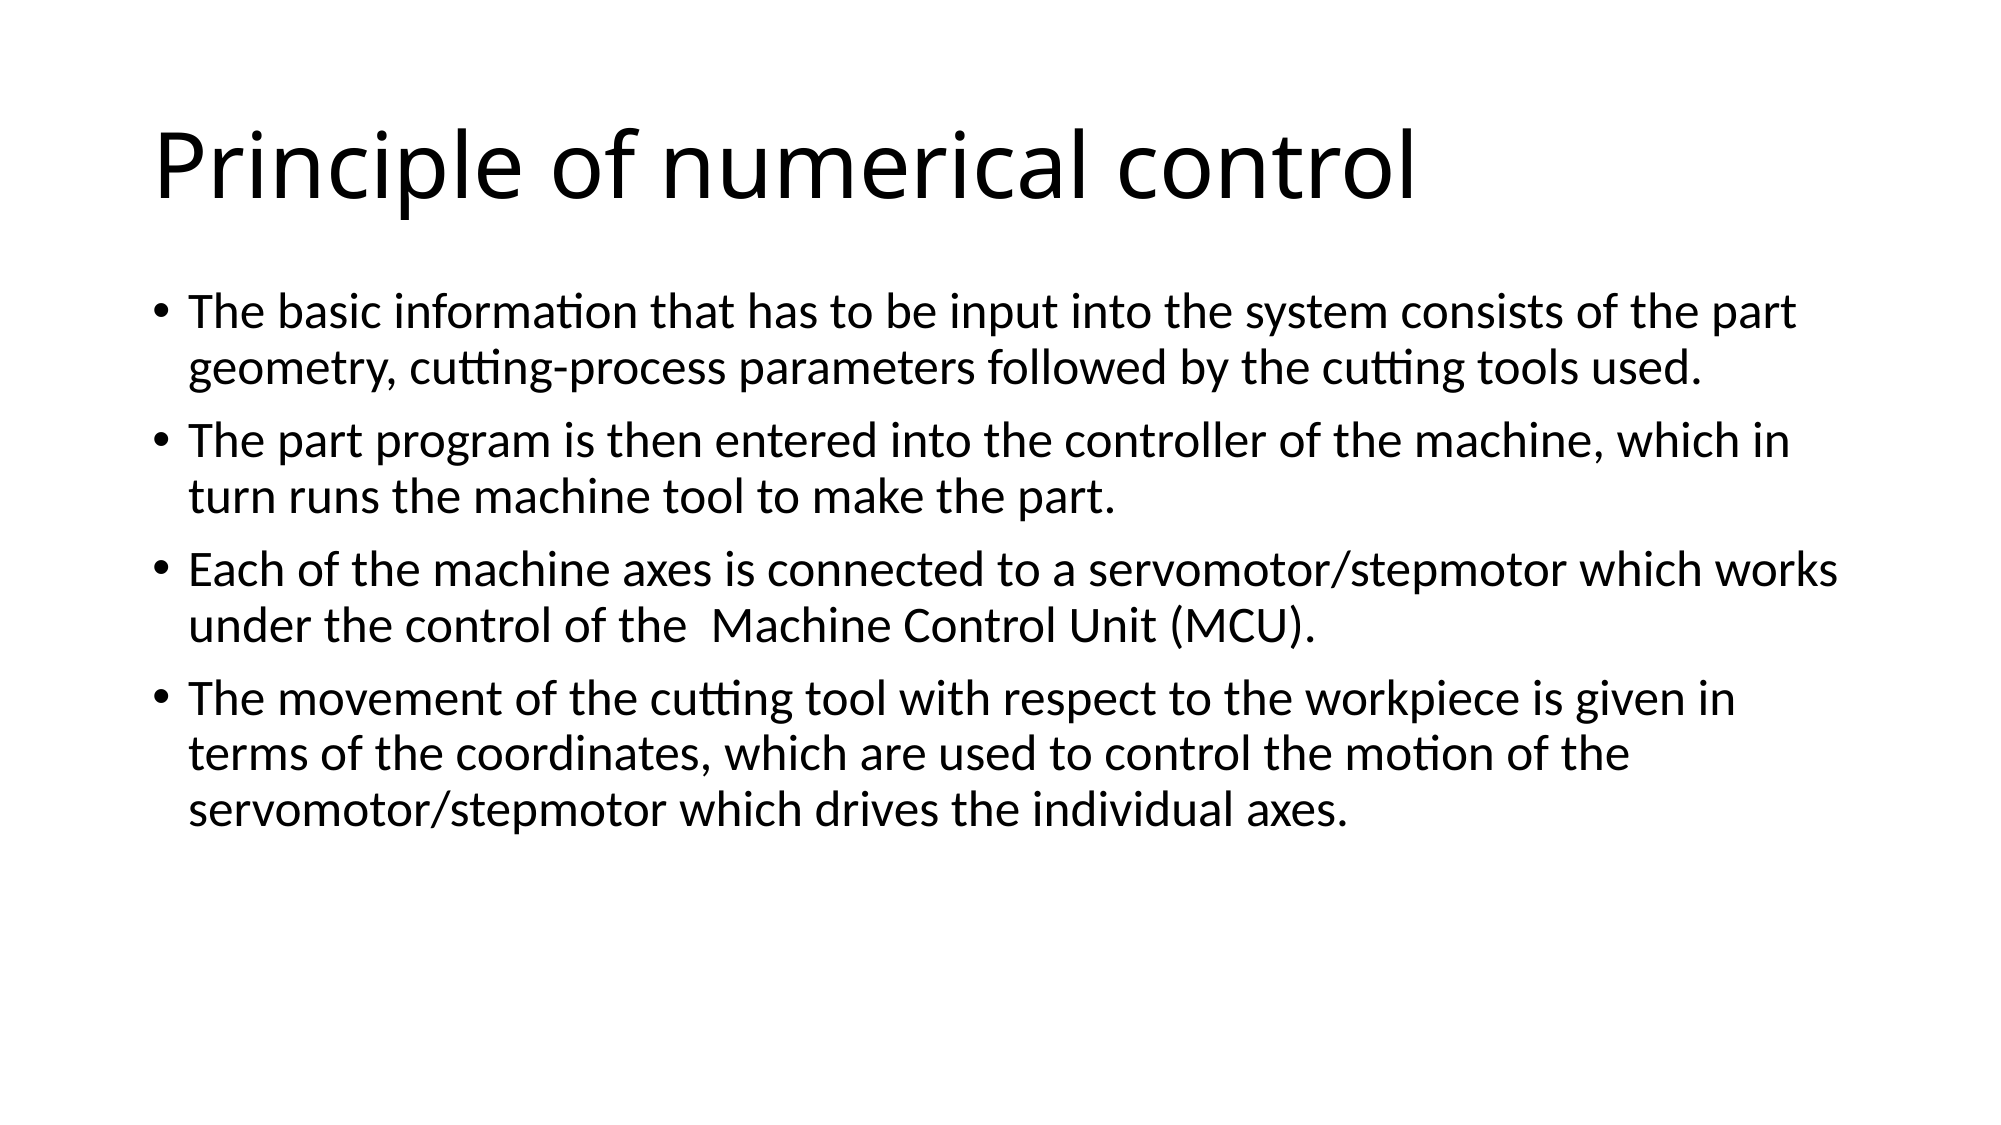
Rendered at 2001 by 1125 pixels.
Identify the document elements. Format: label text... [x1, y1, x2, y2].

title Principle of numerical control [137, 59, 1863, 277]
list The basic information that has to be input into the system consists of the part geometry, cutting-process parameters followed by the cutting tools used. The part program is then entered into the controller of the machine, which in turn runs the machine tool to make the part. Each of the machine axes is connected to a servomotor/stepmotor which works under the control of the Machine Control Unit (MCU). The movement of the cutting tool with respect to the workpiece is given in terms of the coordinates, which are used to control the motion of the servomotor/stepmotor which drives the individual axes. [137, 277, 1863, 888]
